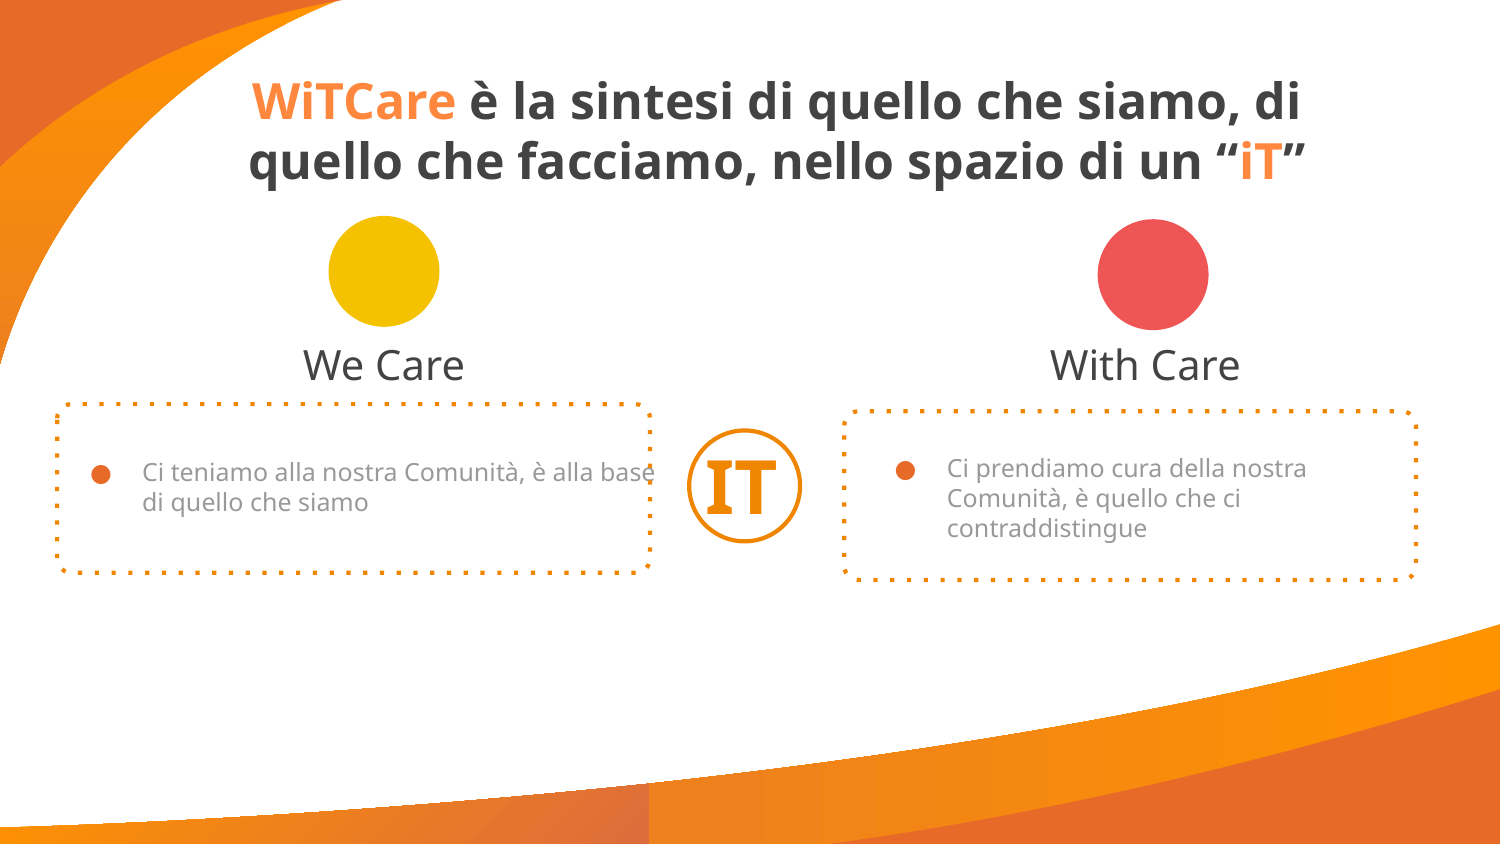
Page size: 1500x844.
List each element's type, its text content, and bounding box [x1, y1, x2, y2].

text_box [328, 215, 440, 327]
subtitle Ci prendiamo cura della nostra Comunità, è quello che ci contraddistingue [856, 437, 1434, 622]
subtitle Ci teniamo alla nostra Comunità, è alla base di quello che siamo [52, 441, 689, 622]
text_box [844, 411, 1417, 580]
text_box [680, 424, 802, 542]
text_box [0, 623, 1500, 844]
text_box [1097, 219, 1209, 331]
title We Care [104, 322, 664, 405]
title WiTCare è la sintesi di quello che siamo, di quello che facciamo, nello spazio di un “iT” [199, 54, 1356, 213]
text_box [57, 404, 650, 573]
title With Care [868, 321, 1422, 404]
